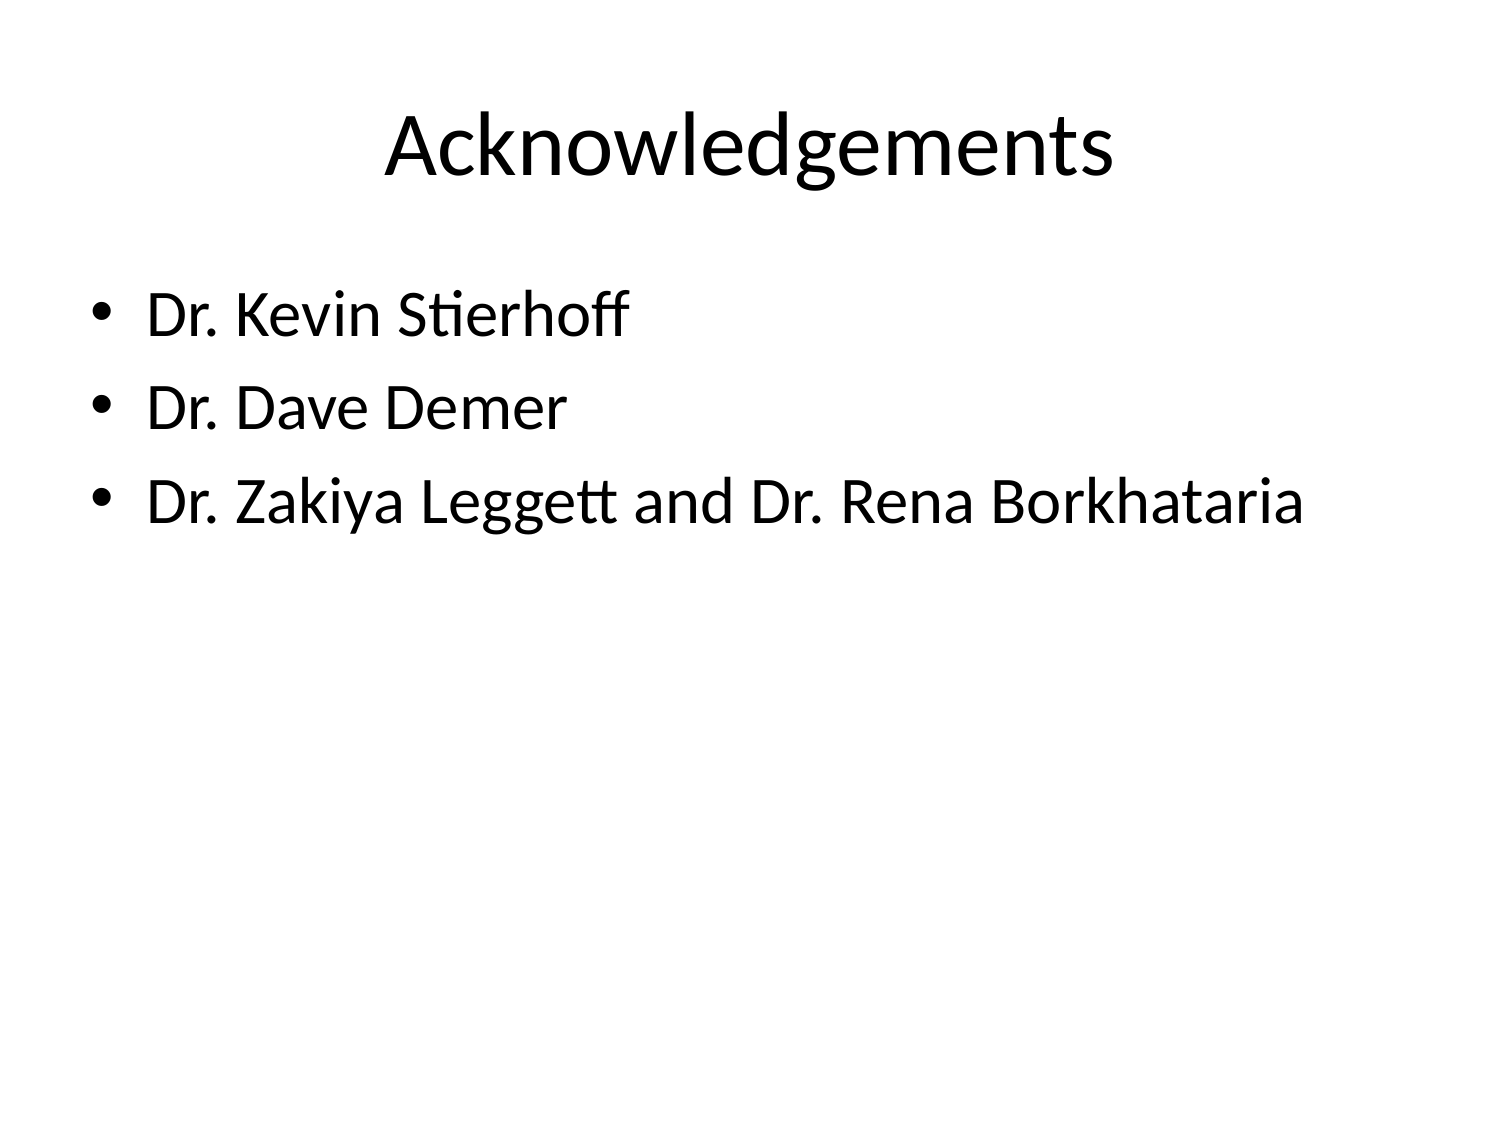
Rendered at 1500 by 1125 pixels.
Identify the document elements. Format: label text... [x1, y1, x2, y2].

list Dr. Kevin Stierhoff Dr. Dave Demer Dr. Zakiya Leggett and Dr. Rena Borkhataria [75, 262, 1425, 1005]
title Acknowledgements [75, 45, 1425, 233]
